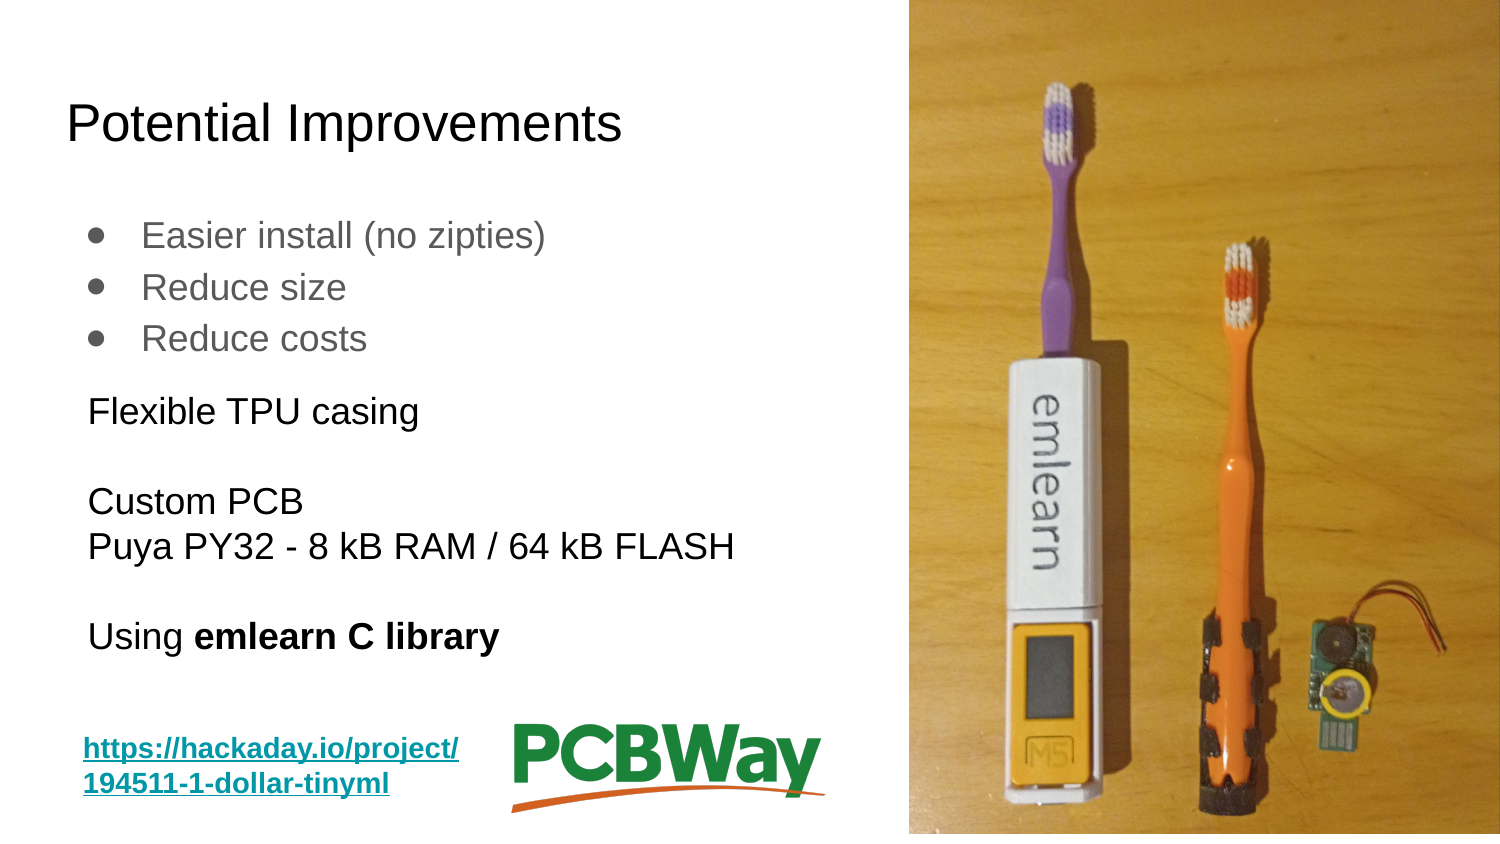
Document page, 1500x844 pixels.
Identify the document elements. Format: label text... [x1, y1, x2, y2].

picture [500, 715, 831, 816]
picture [908, 0, 1500, 835]
text_box https://hackaday.io/project/ 194511-1-dollar-tinyml [67, 714, 495, 814]
text_box Flexible TPU casing Custom PCB Puya PY32 - 8 kB RAM / 64 kB FLASH Using emlearn C library [72, 372, 842, 673]
title Potential Improvements [51, 72, 903, 167]
list Easier install (no zipties) Reduce size Reduce costs [51, 189, 903, 750]
